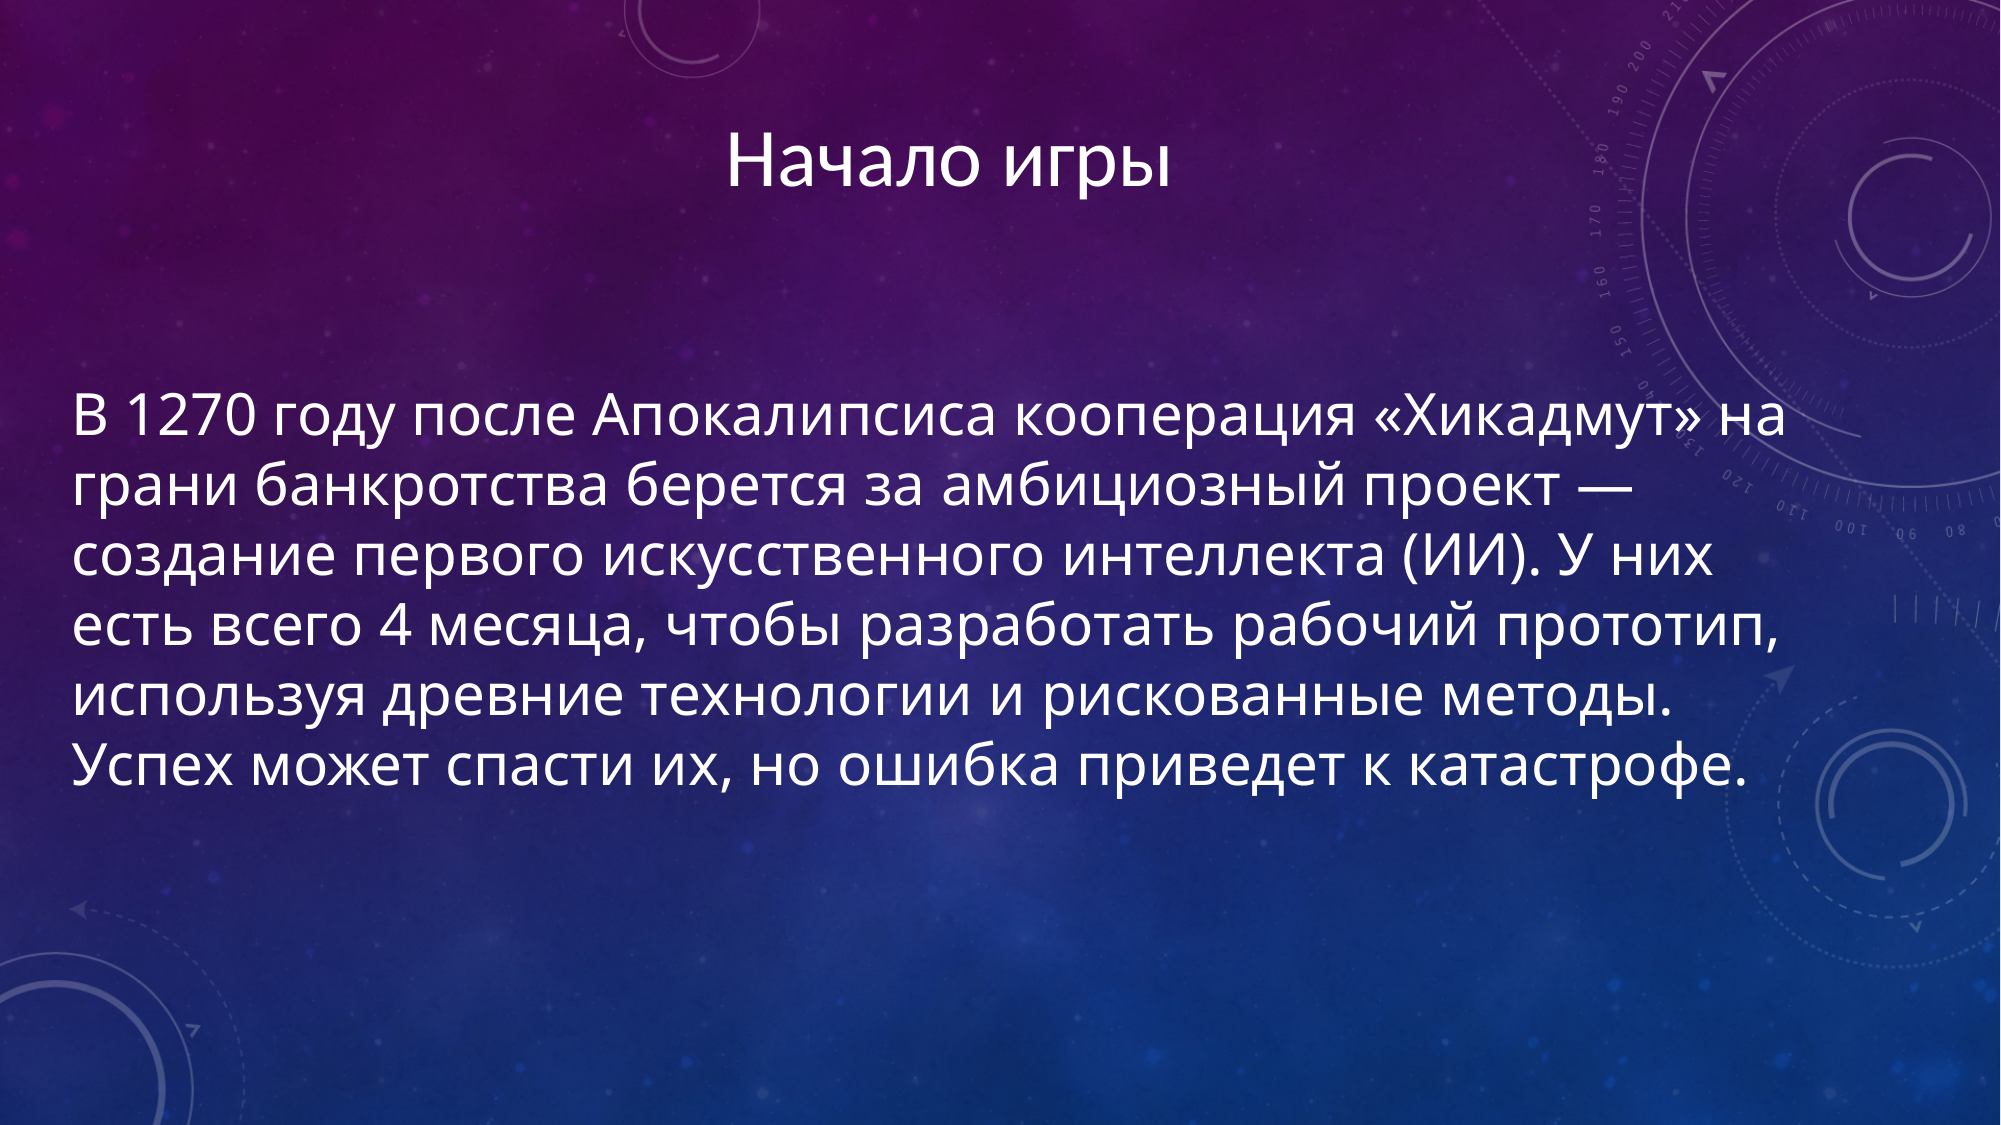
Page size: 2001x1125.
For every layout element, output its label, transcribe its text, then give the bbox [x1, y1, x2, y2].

list Начало игры [311, 73, 1589, 233]
text_box В 1270 году после Апокалипсиса кооперация «Хикадмут» на грани банкротства берется за амбициозный проект — создание первого искусственного интеллекта (ИИ). У них есть всего 4 месяца, чтобы разработать рабочий прототип, используя древние технологии и рискованные методы. Успех может спасти их, но ошибка приведет к катастрофе. [56, 273, 1808, 971]
picture [0, 0, 2001, 1125]
